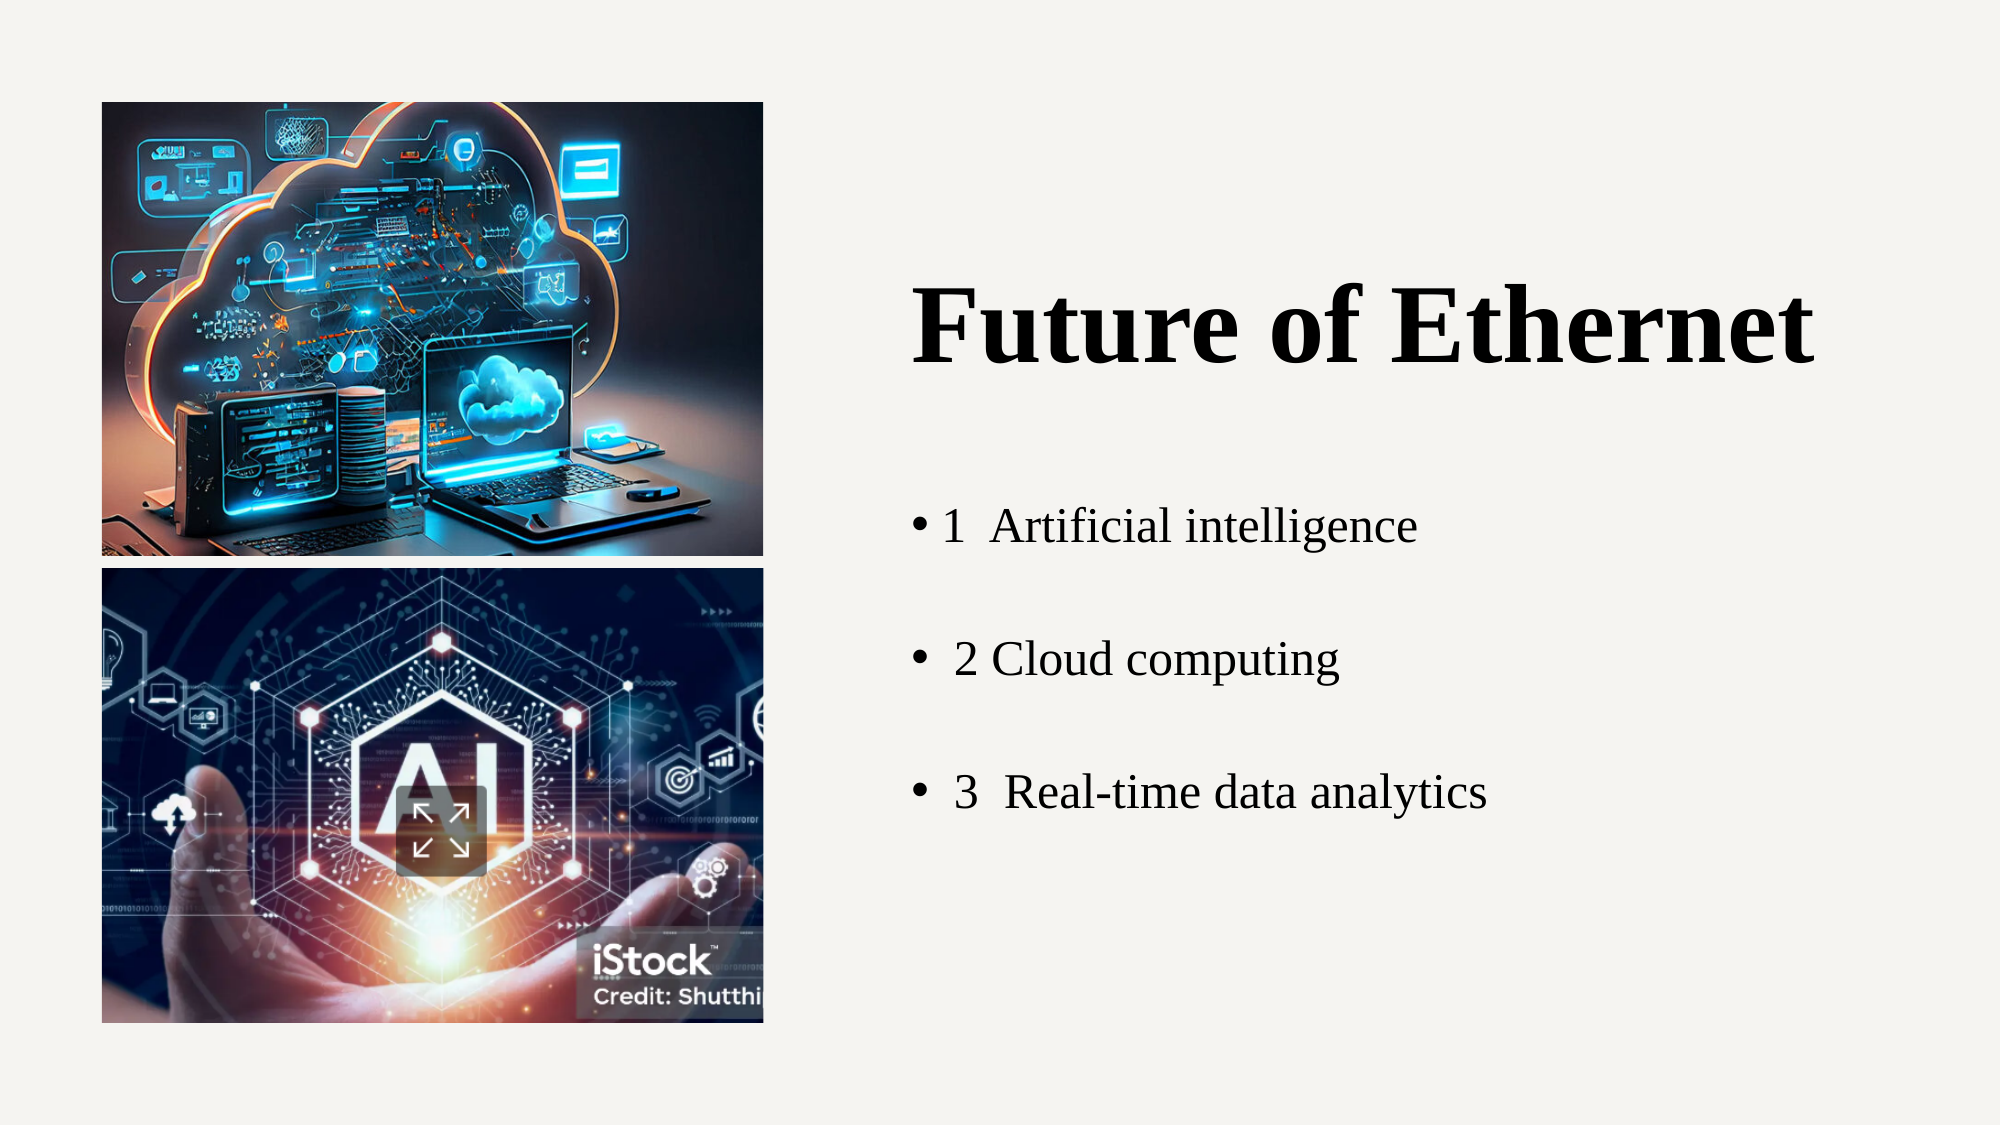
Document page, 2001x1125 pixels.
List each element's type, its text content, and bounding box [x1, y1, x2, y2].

text_box 1 Artificial intelligence 2 Cloud computing 3 Real-time data analytics [896, 491, 1654, 908]
picture [101, 101, 764, 557]
text_box Future of Ethernet [896, 195, 1914, 457]
picture [101, 568, 764, 1023]
